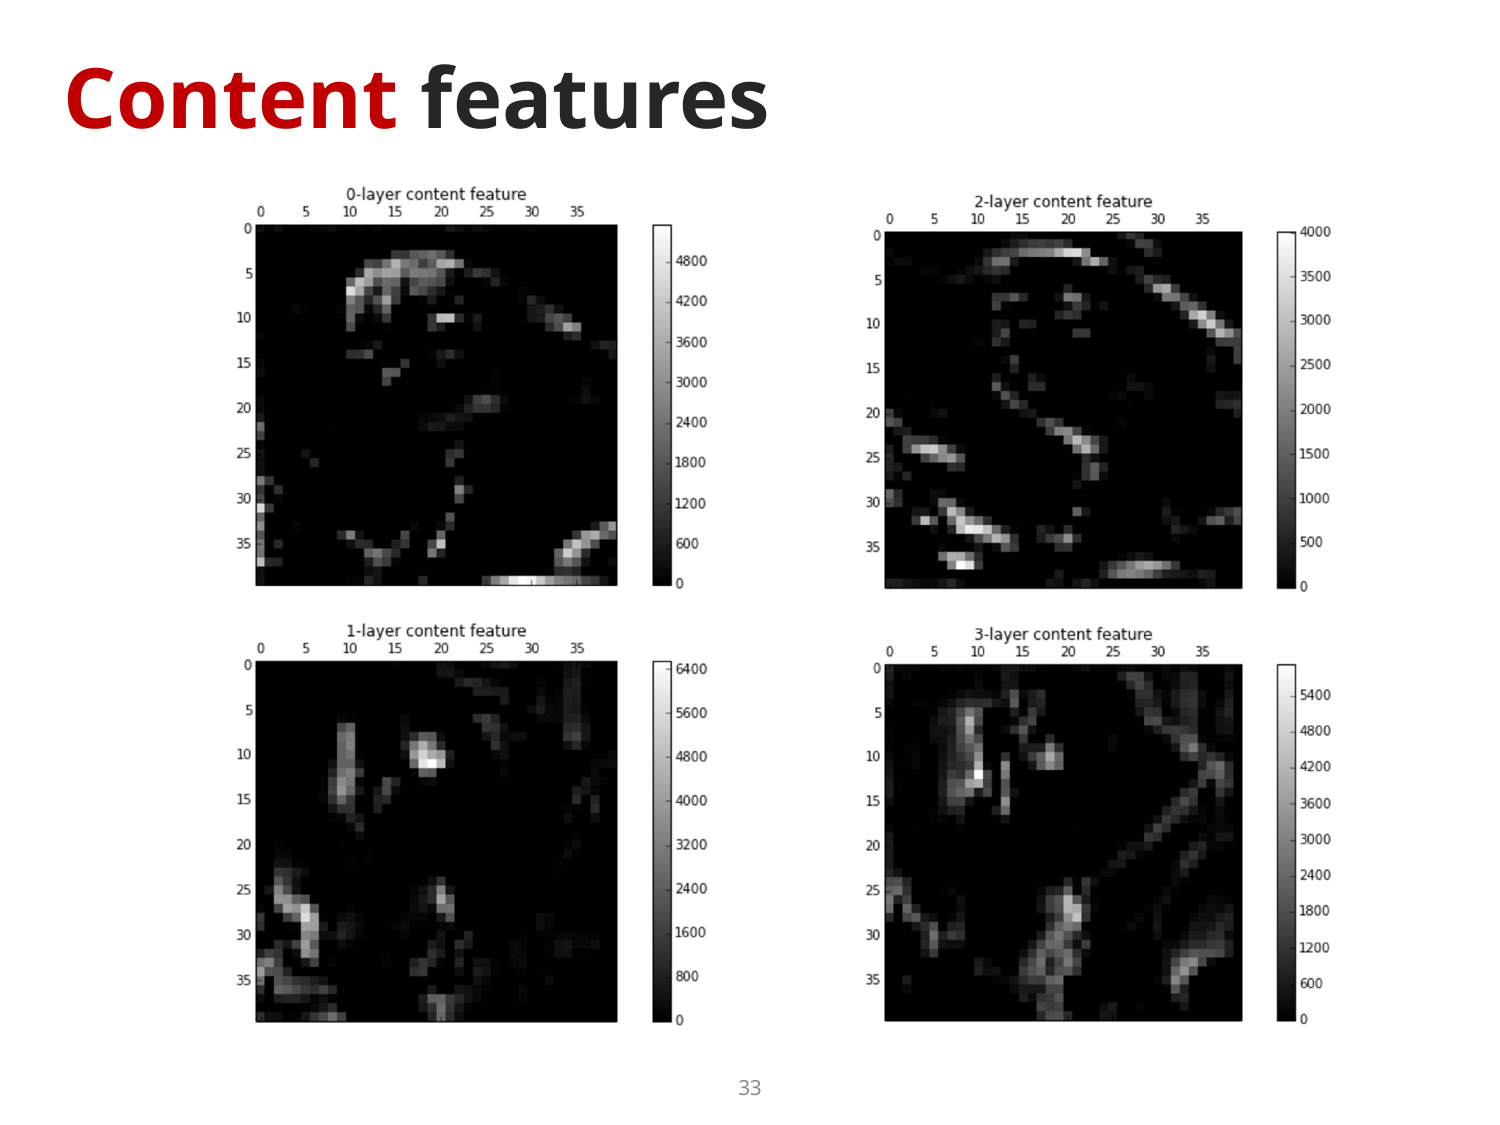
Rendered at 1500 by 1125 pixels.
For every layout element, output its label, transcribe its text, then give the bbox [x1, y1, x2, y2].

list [232, 175, 718, 1040]
picture [859, 175, 1352, 1040]
title Content features [48, 41, 1456, 149]
slide_number 33 [575, 1058, 925, 1119]
